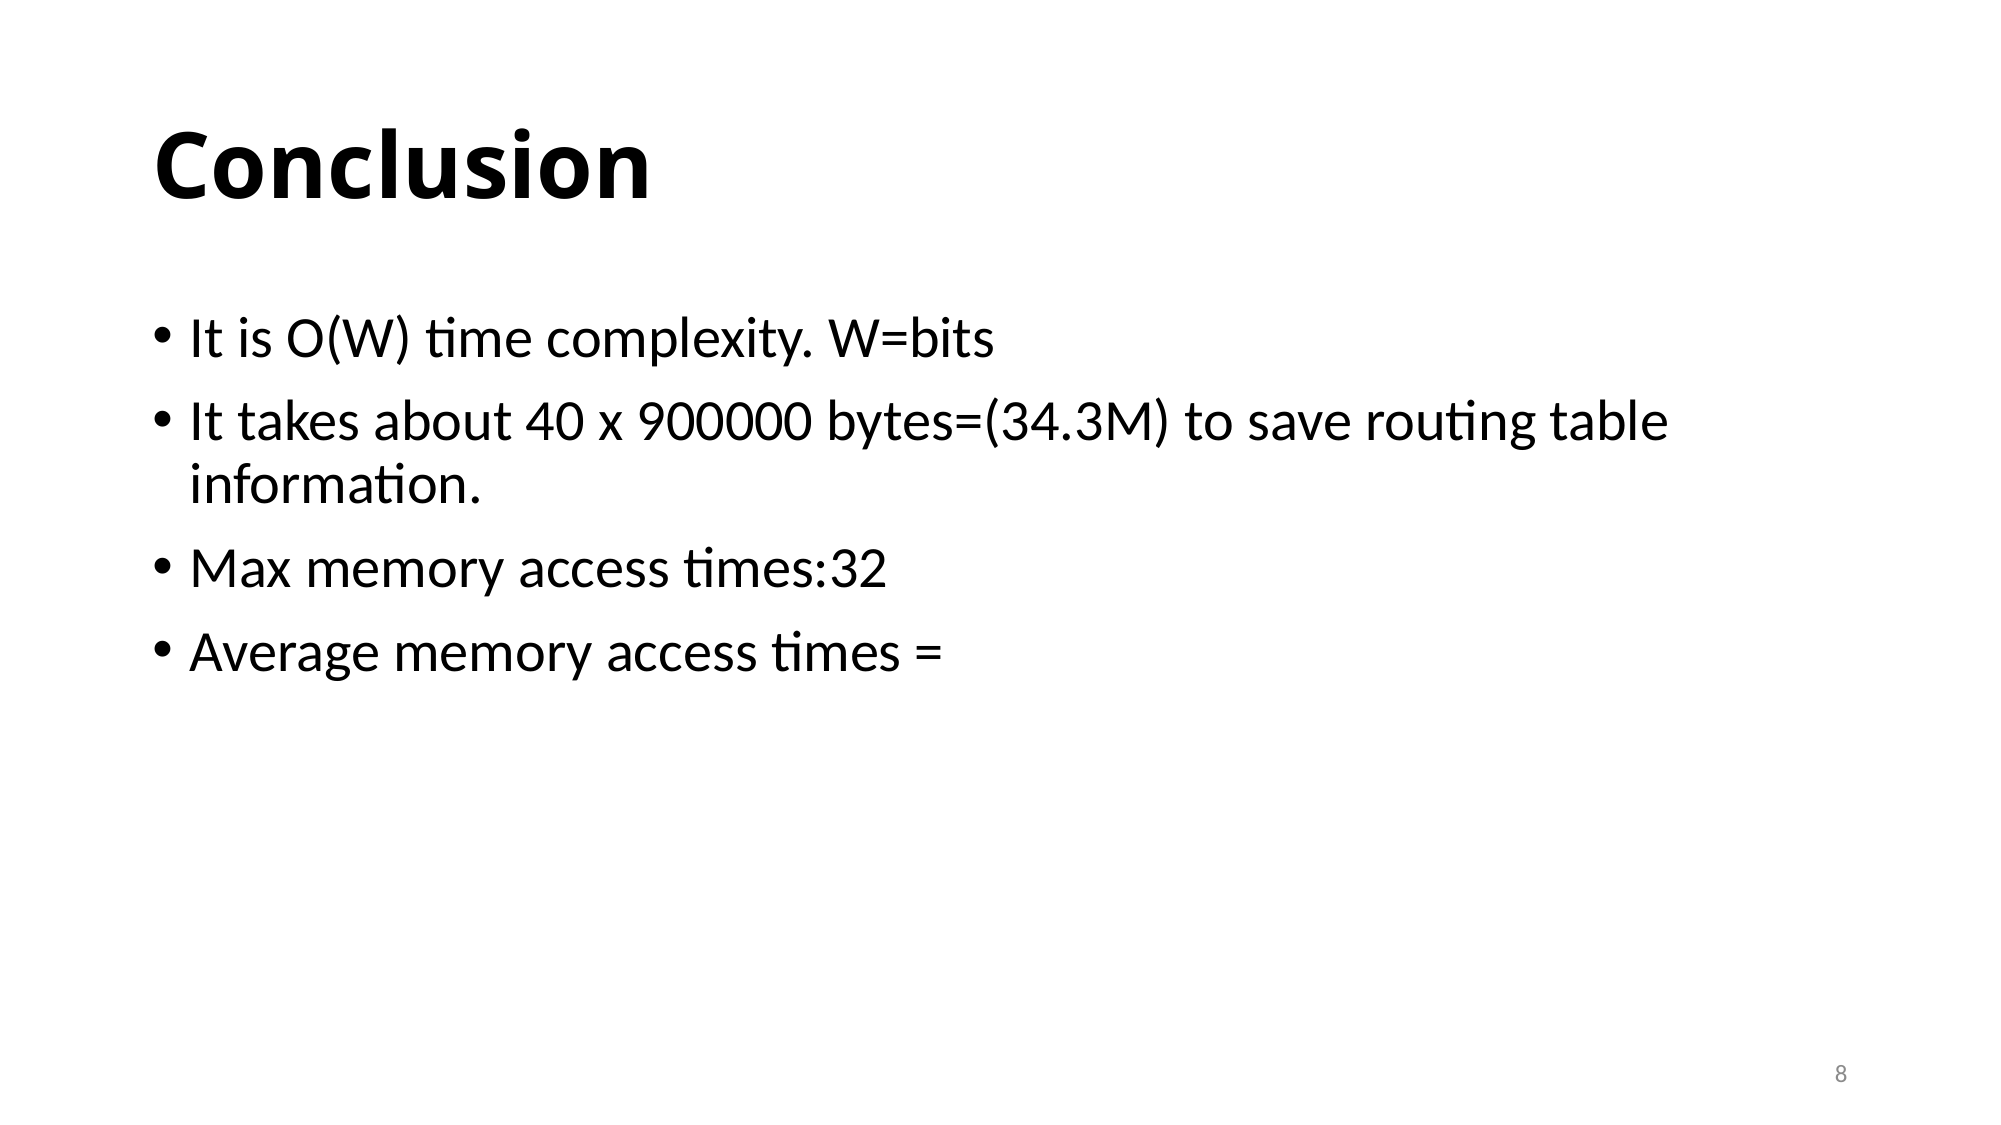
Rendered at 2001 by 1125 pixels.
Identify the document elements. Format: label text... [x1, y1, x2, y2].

title Conclusion [137, 59, 1863, 278]
slide_number 8 [1412, 1042, 1863, 1103]
